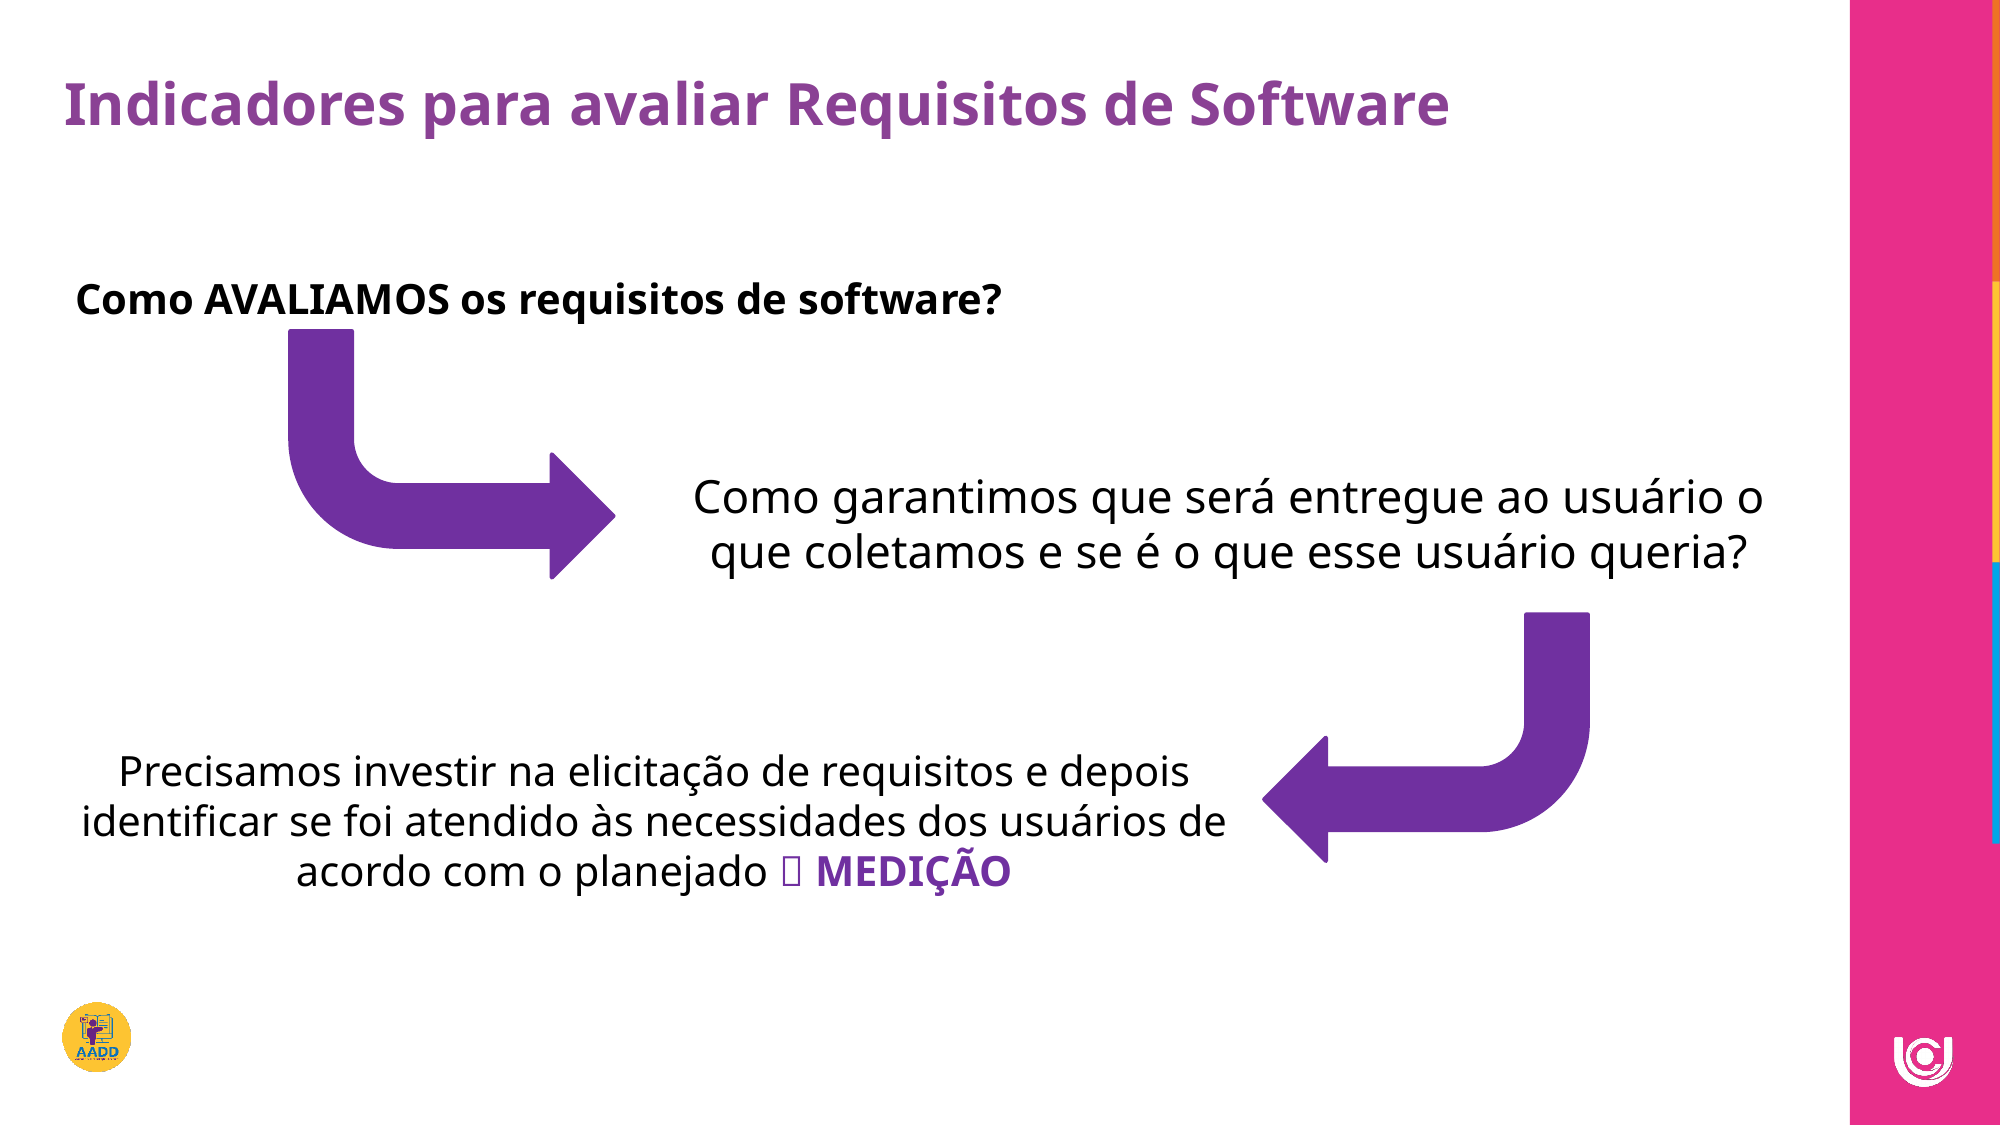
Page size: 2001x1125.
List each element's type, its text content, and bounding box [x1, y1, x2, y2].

text_box Precisamos investir na elicitação de requisitos e depois identificar se foi atendido às necessidades dos usuários de acordo com o planejado  MEDIÇÃO [59, 737, 1249, 903]
text_box Como garantimos que será entregue ao usuário o que coletamos e se é o que esse usuário queria? [654, 459, 1804, 585]
picture [62, 1002, 131, 1072]
text_box [288, 329, 616, 580]
picture [1894, 1037, 1956, 1088]
text_box [1262, 612, 1590, 863]
text_box Como AVALIAMOS os requisitos de software? [49, 265, 1804, 331]
